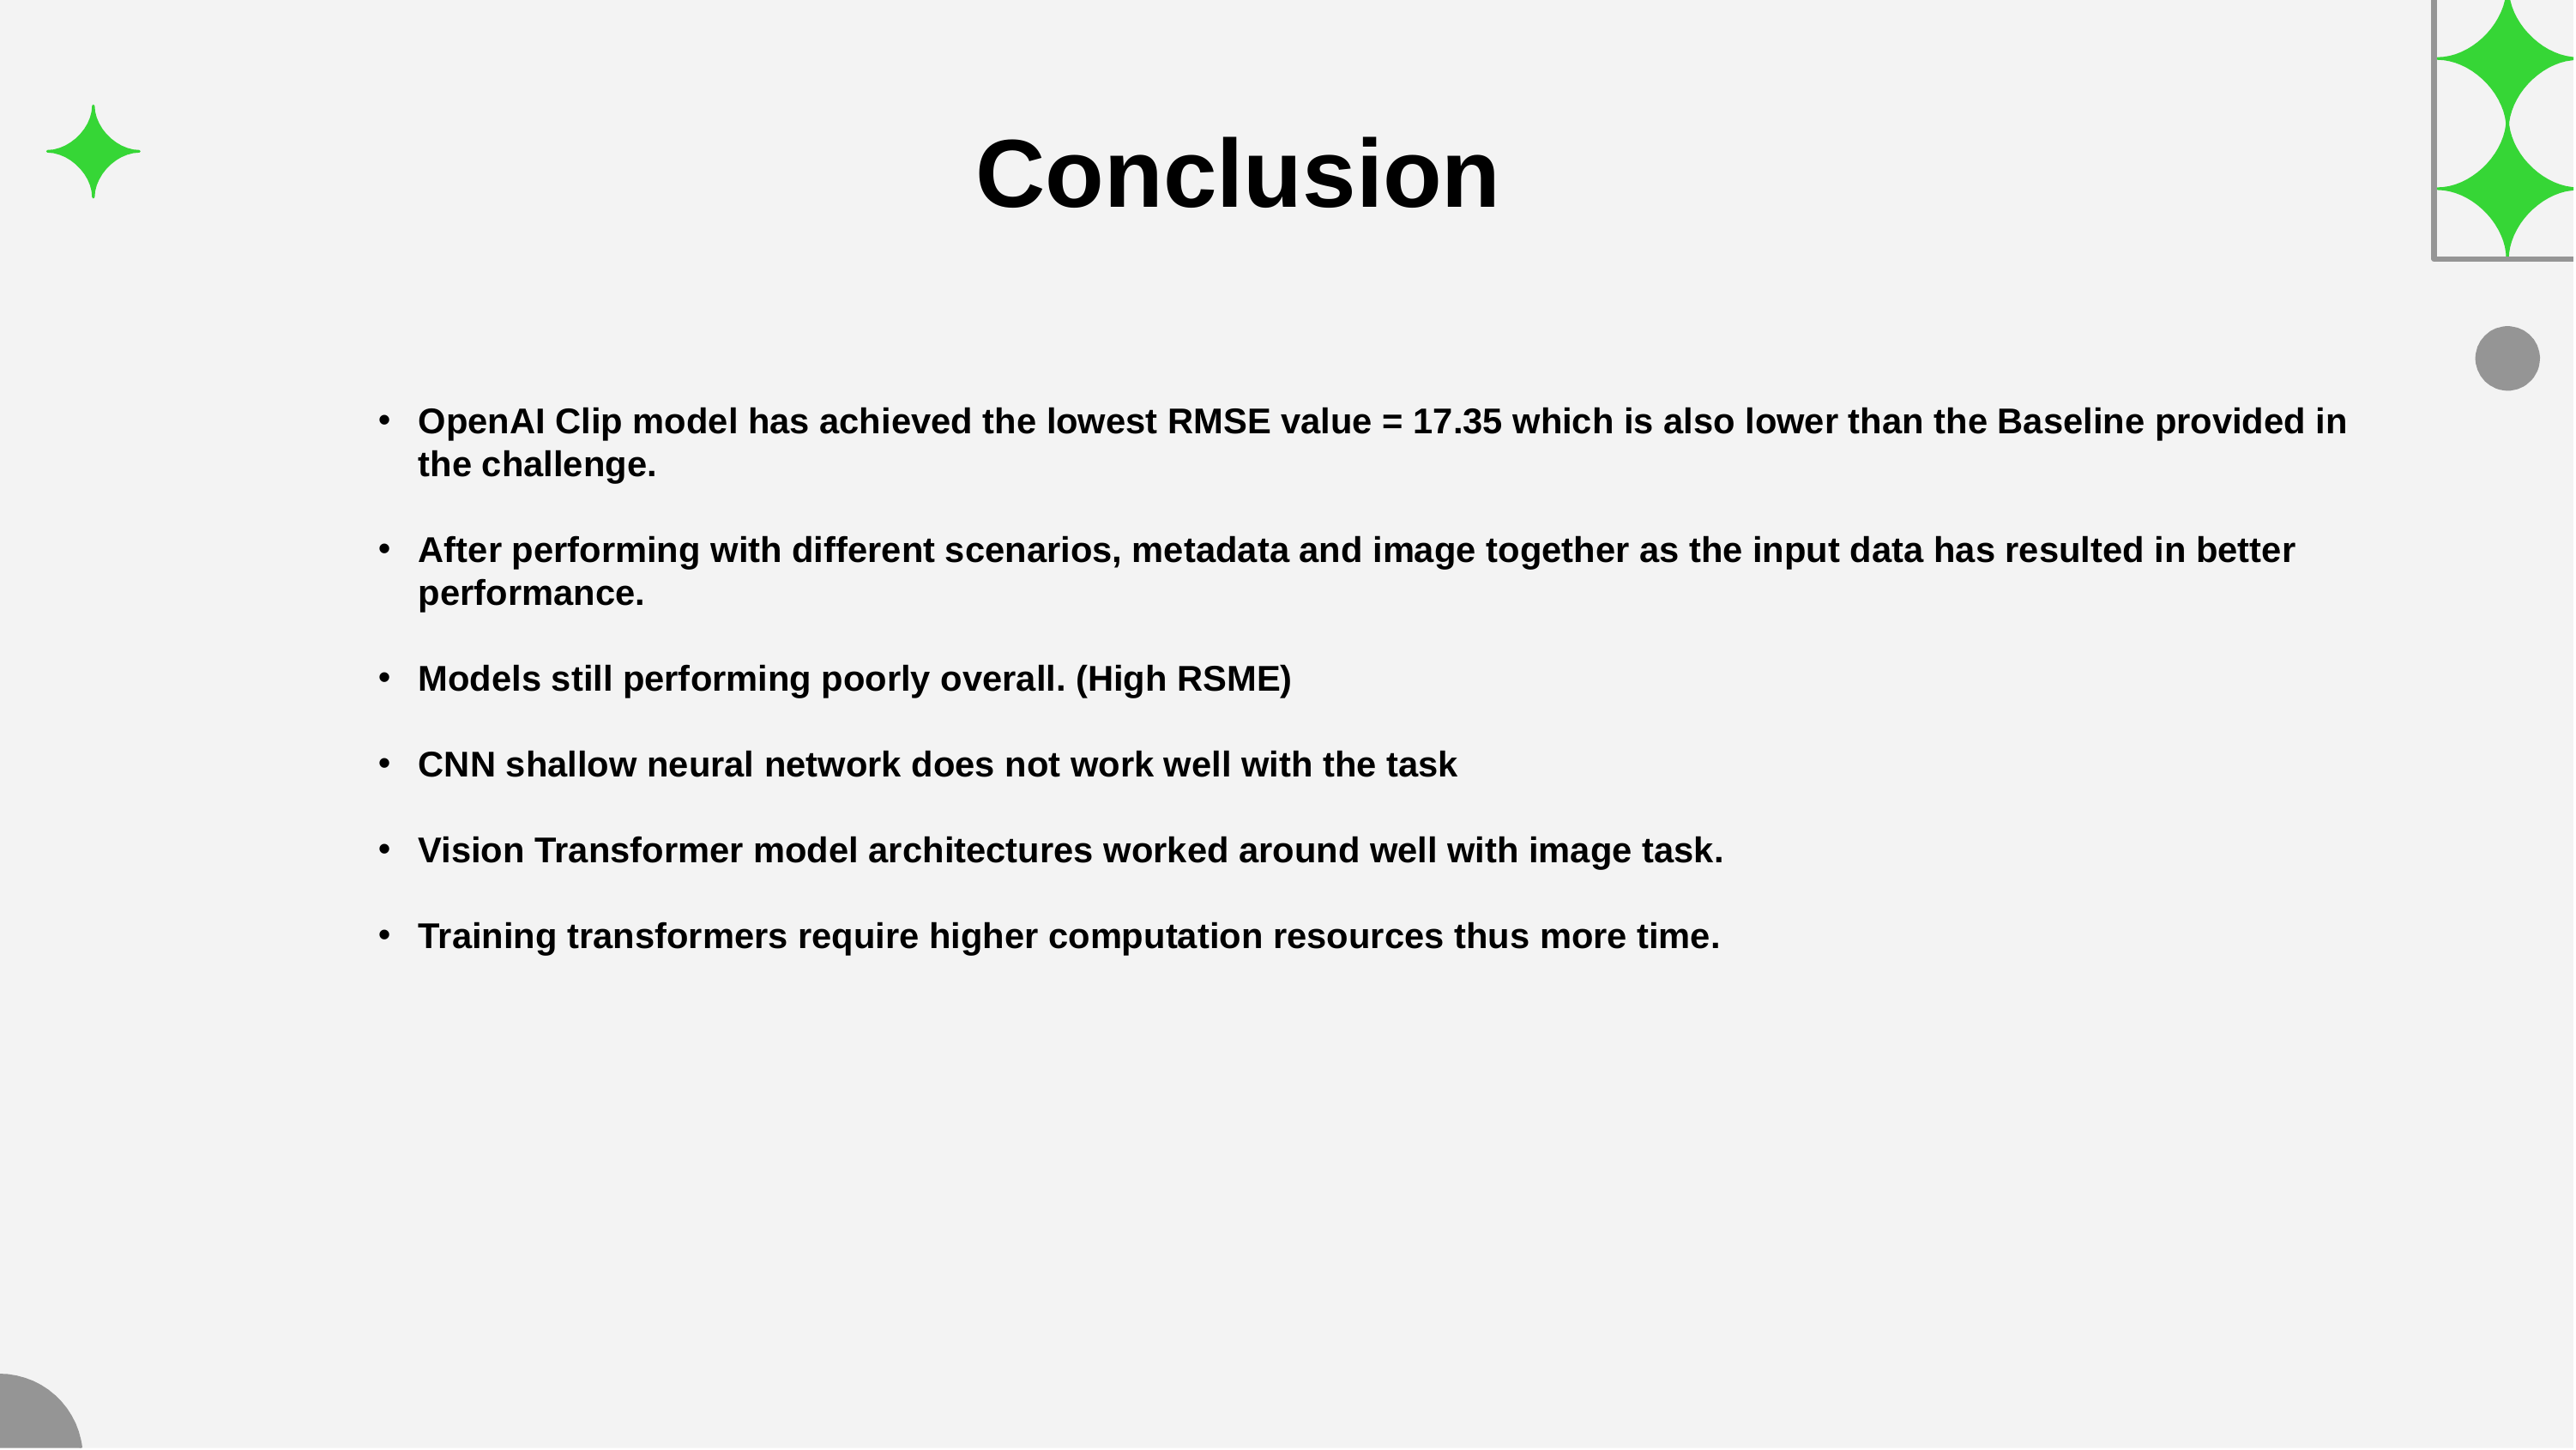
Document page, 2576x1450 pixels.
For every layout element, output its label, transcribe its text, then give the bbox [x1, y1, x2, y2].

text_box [2475, 325, 2541, 391]
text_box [0, 1373, 83, 1450]
text_box [535, 767, 1940, 925]
text_box Conclusion [536, 110, 1940, 268]
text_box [2431, 0, 2576, 263]
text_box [45, 104, 142, 199]
text_box OpenAI Clip model has achieved the lowest RMSE value = 17.35 which is also lower than the Baseline provided in the challenge. After performing with different scenarios, metadata and image together as the input data has resulted in better performance. Models still performing poorly overall. (High RSME) CNN shallow neural network does not work well with the task Vision Transformer model architectures worked around well with image task. Training transformers require higher computation resources thus more time. [365, 391, 2394, 1392]
